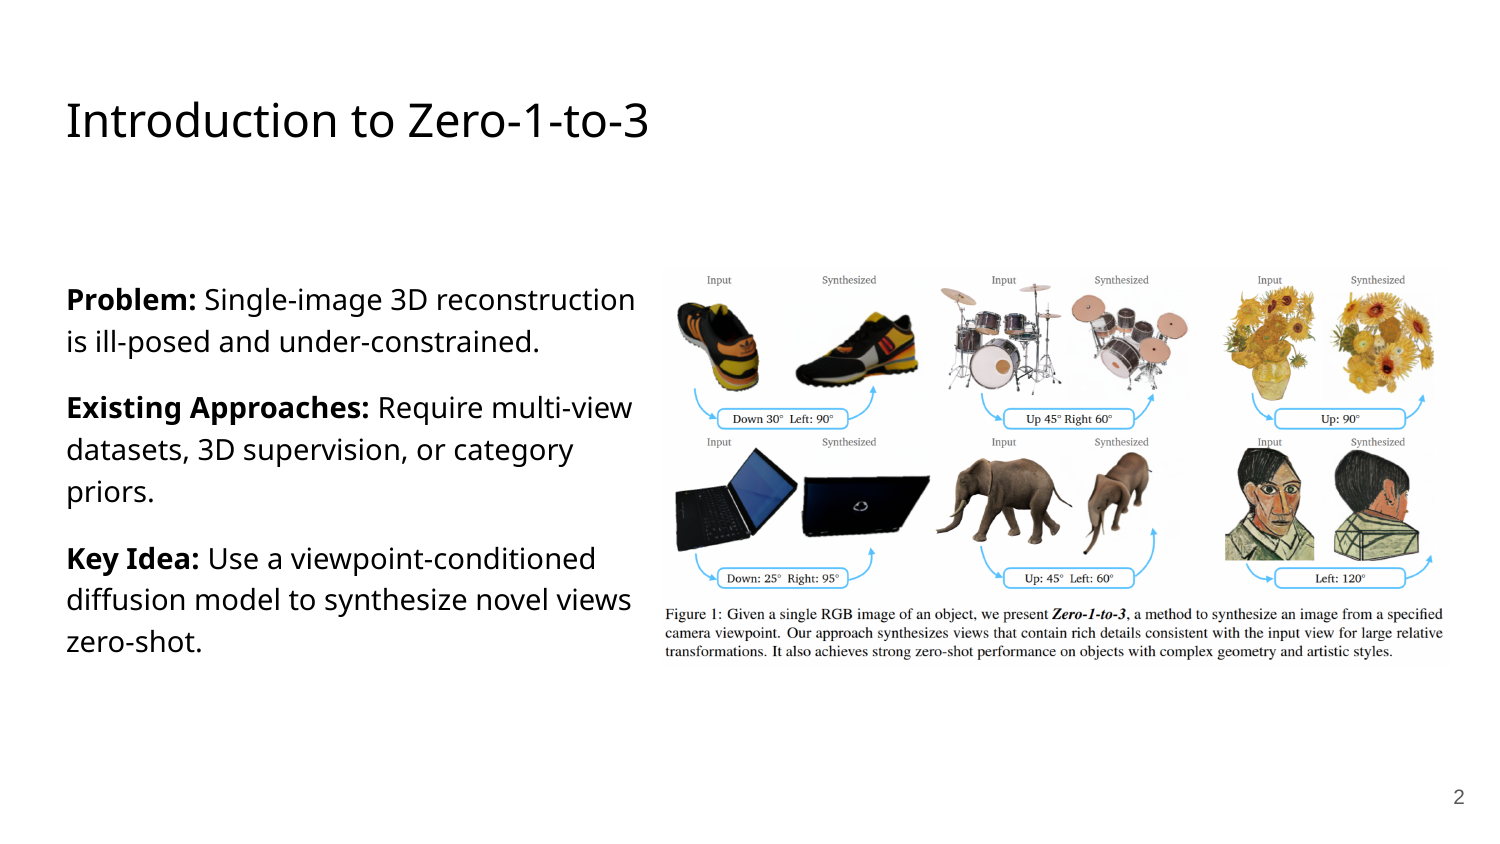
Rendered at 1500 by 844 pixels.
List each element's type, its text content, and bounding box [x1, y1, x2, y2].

picture [662, 265, 1451, 666]
slide_number ‹#› [1389, 764, 1480, 830]
title Introduction to Zero-1-to-3 [51, 72, 1449, 167]
list Problem: Single-image 3D reconstruction is ill-posed and under-constrained. Existing Approaches: Require multi-view datasets, 3D supervision, or category priors. Key Idea: Use a viewpoint-conditioned diffusion model to synthesize novel views zero-shot. [51, 189, 663, 750]
